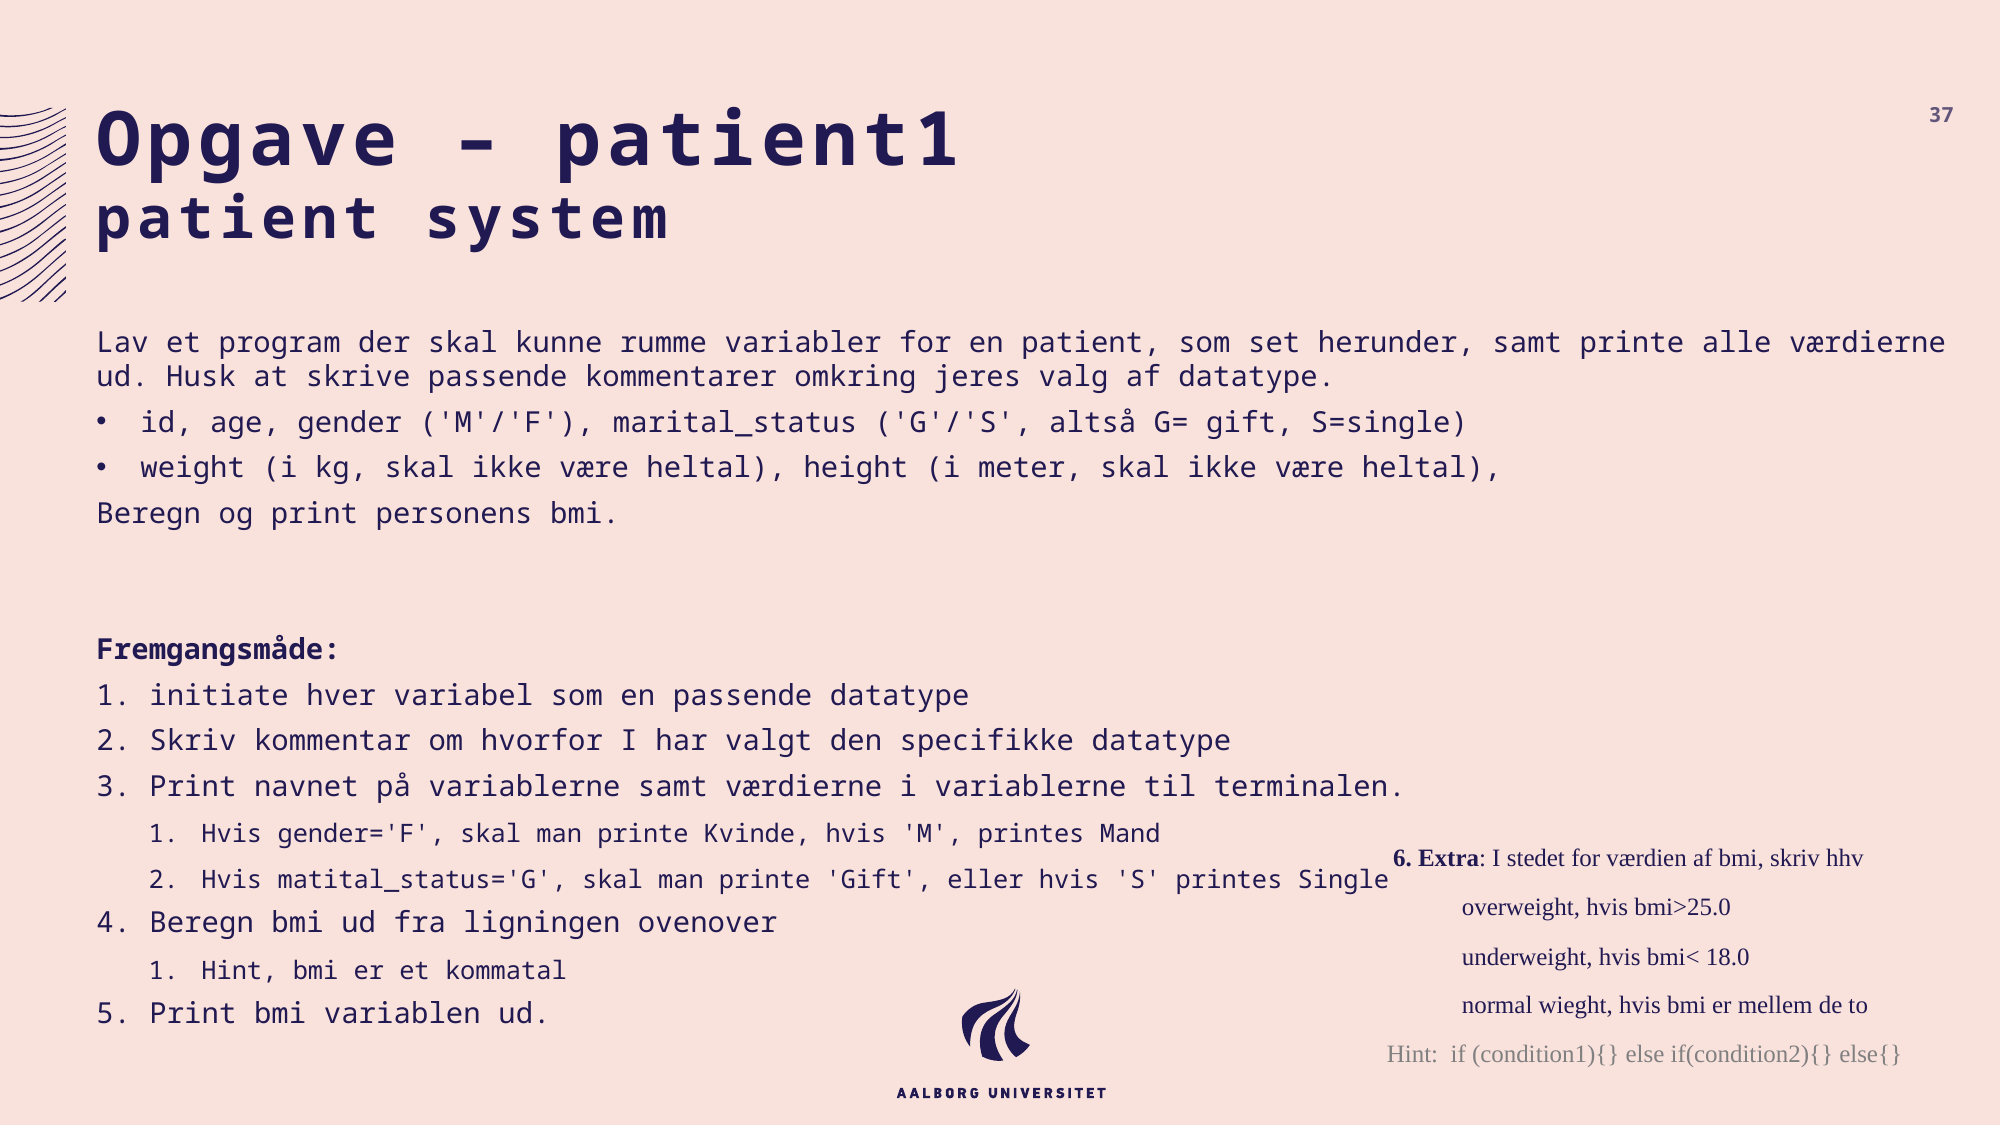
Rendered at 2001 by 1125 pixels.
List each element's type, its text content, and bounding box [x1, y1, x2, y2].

slide_number 37 [1860, 97, 1954, 135]
title Opgave – patient1 patient system [96, 58, 1195, 325]
text_box 6. Extra: I stedet for værdien af bmi, skriv hhv overweight, hvis bmi>25.0 underweight, hvis bmi< 18.0 normal wieght, hvis bmi er mellem de to Hint: if (condition1){} else if(condition2){} else{} [1372, 830, 2000, 1076]
